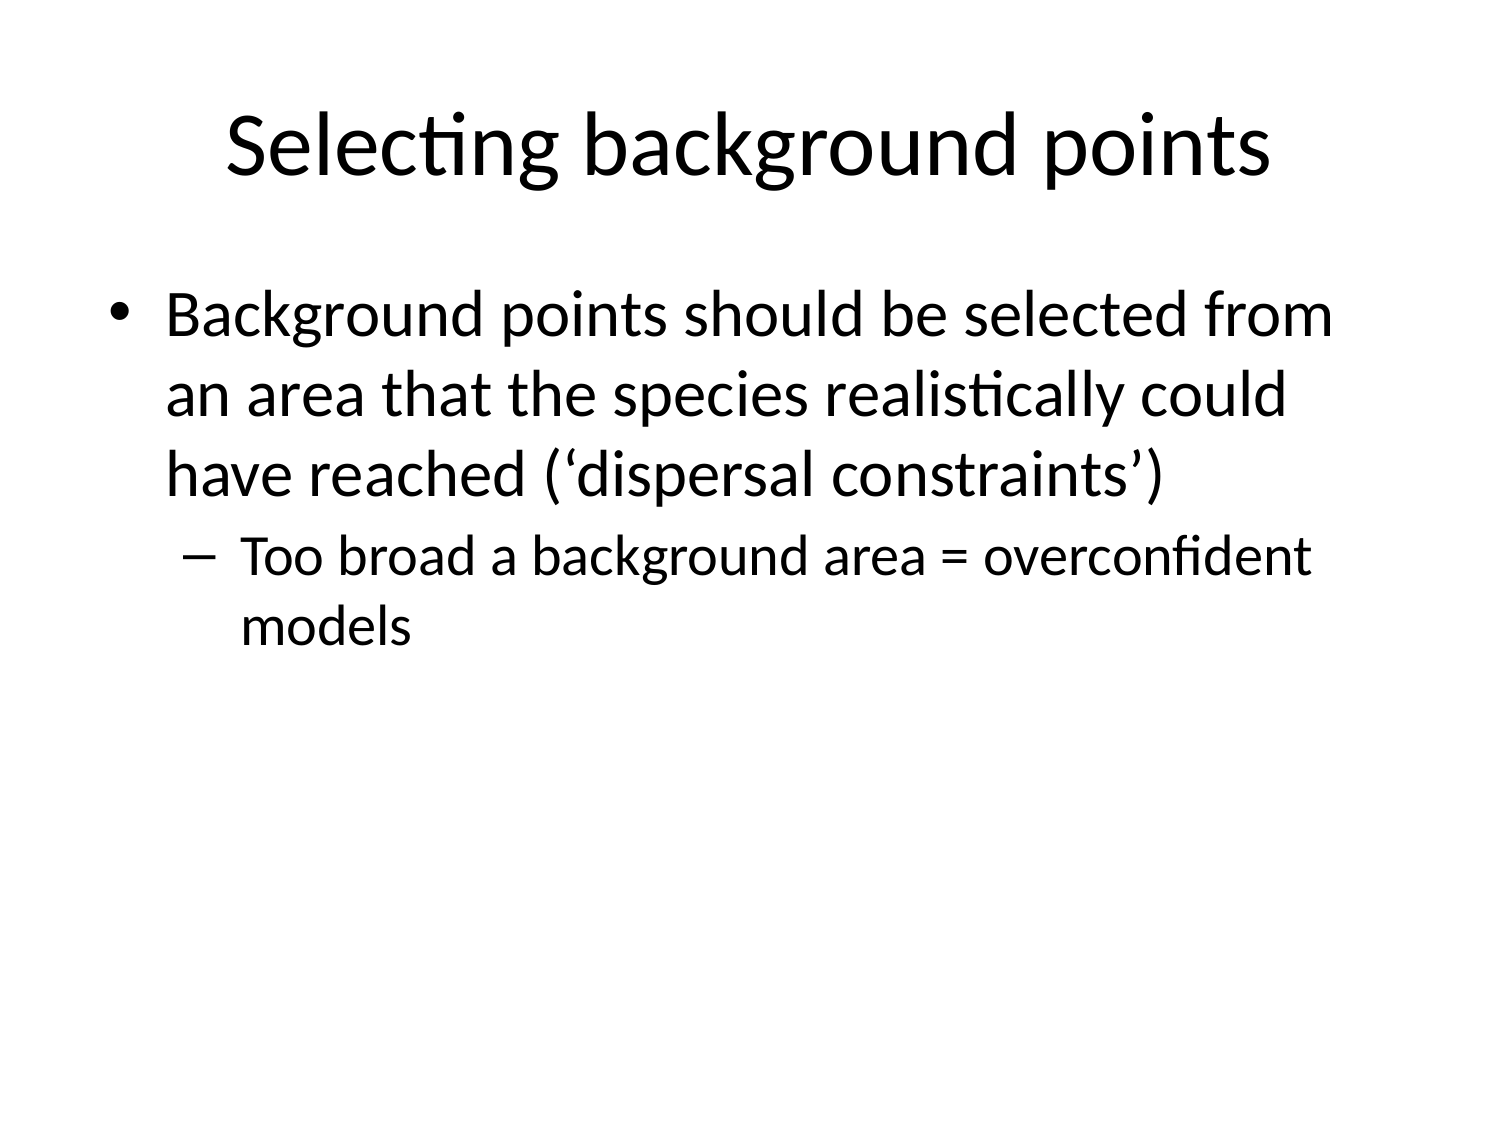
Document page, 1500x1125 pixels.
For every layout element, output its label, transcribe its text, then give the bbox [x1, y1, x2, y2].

list Background points should be selected from an area that the species realistically could have reached (‘dispersal constraints’) Too broad a background area = overconfident models [75, 262, 1425, 1005]
title Selecting background points [75, 45, 1425, 233]
